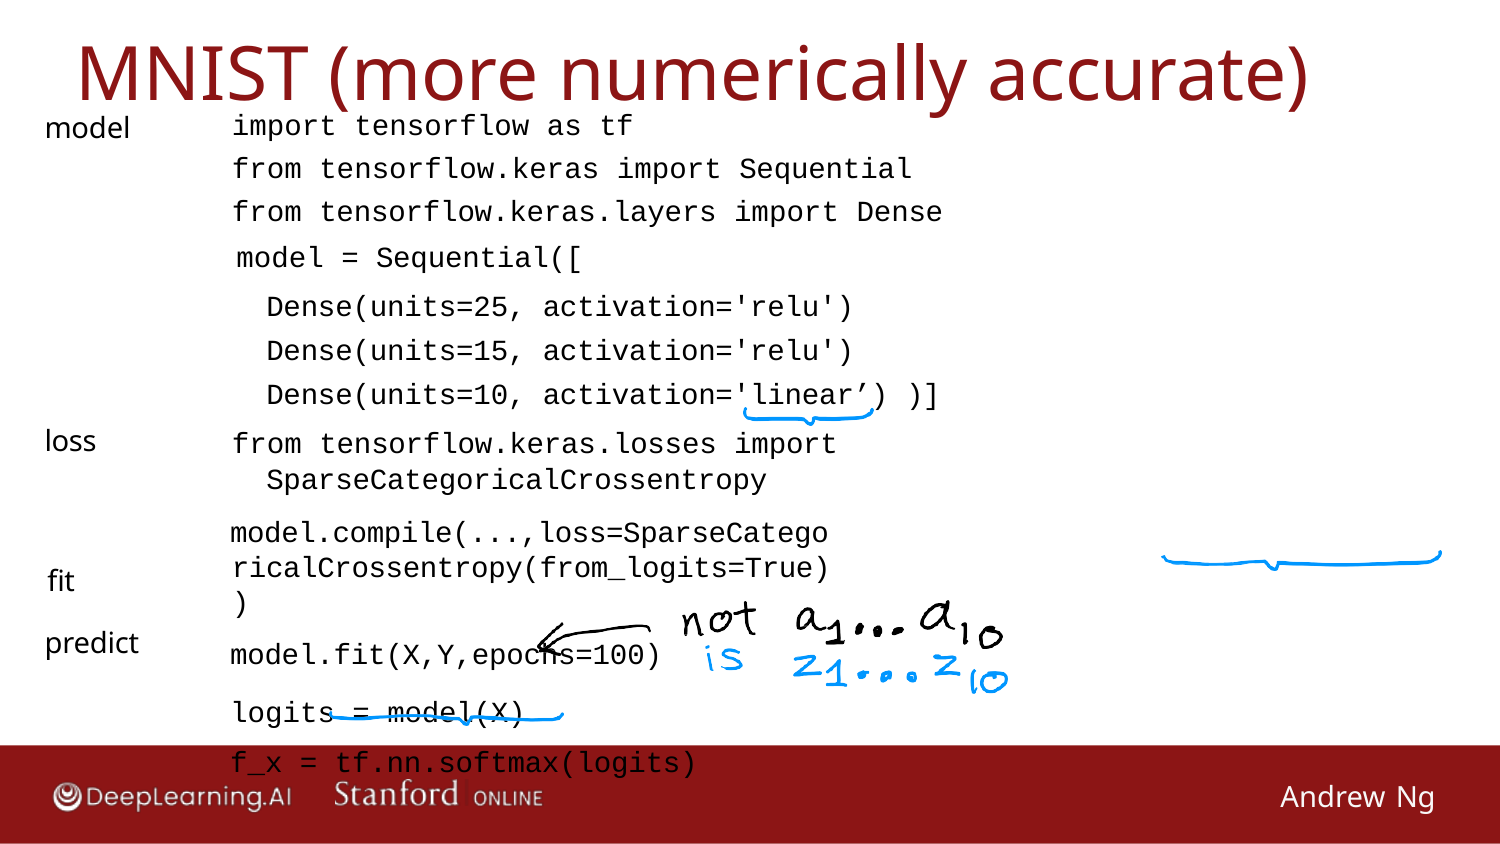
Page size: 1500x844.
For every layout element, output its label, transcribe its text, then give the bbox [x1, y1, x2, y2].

picture [329, 711, 564, 726]
title MNIST (more numerically accurate) [73, 23, 1425, 167]
text_box loss [42, 420, 107, 458]
picture [335, 779, 544, 814]
picture [537, 622, 651, 657]
text_box model [42, 106, 138, 145]
text_box import tensorflow as tf from tensorflow.keras import Sequential from tensorflow.keras.layers import Dense model = Sequential([ Dense(units=25, activation='relu') Dense(units=15, activation='relu') Dense(units=10, activation='linear’) )] from tensorflow.keras.losses import SparseCategoricalCrossentropy model.compile(...,loss=SparseCategoricalCrossentropy(from_logits=True) ) model.fit(X,Y,epochs=100) logits = model(X) f_x = tf.nn.softmax(logits) [229, 96, 1491, 779]
text_box fit predict [42, 559, 151, 659]
picture [743, 407, 875, 426]
picture [1161, 550, 1442, 571]
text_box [793, 600, 1008, 695]
footer Andrew Ng [1277, 774, 1445, 844]
picture [682, 601, 756, 672]
picture [51, 770, 293, 825]
